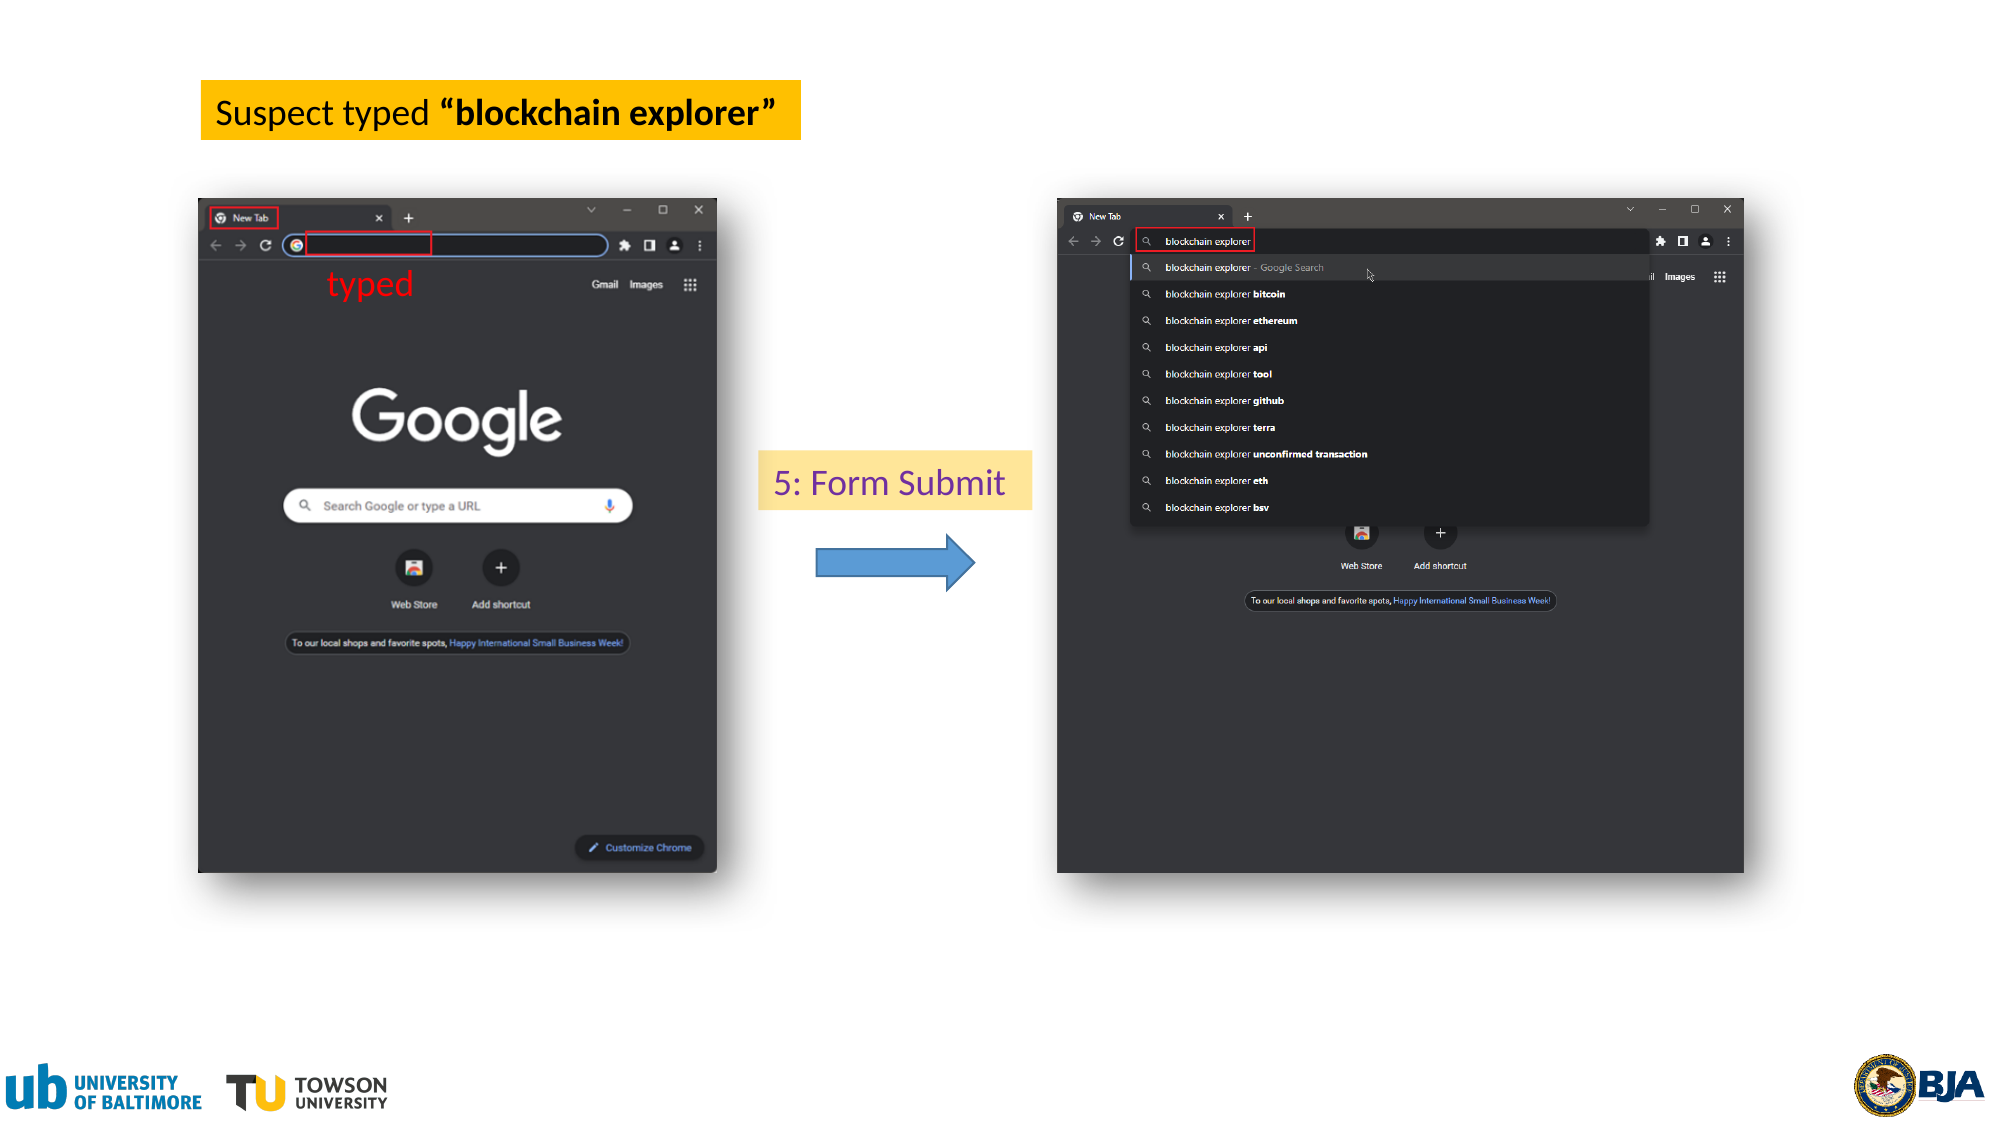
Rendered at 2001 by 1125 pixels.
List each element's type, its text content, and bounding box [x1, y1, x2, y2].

text_box [815, 533, 976, 593]
text_box Suspect typed “blockchain explorer” [200, 80, 801, 140]
picture [1854, 1054, 1986, 1117]
text_box 5: Form Submit [765, 450, 1033, 511]
picture [198, 197, 717, 873]
picture [0, 1031, 407, 1125]
picture [1057, 197, 1744, 873]
